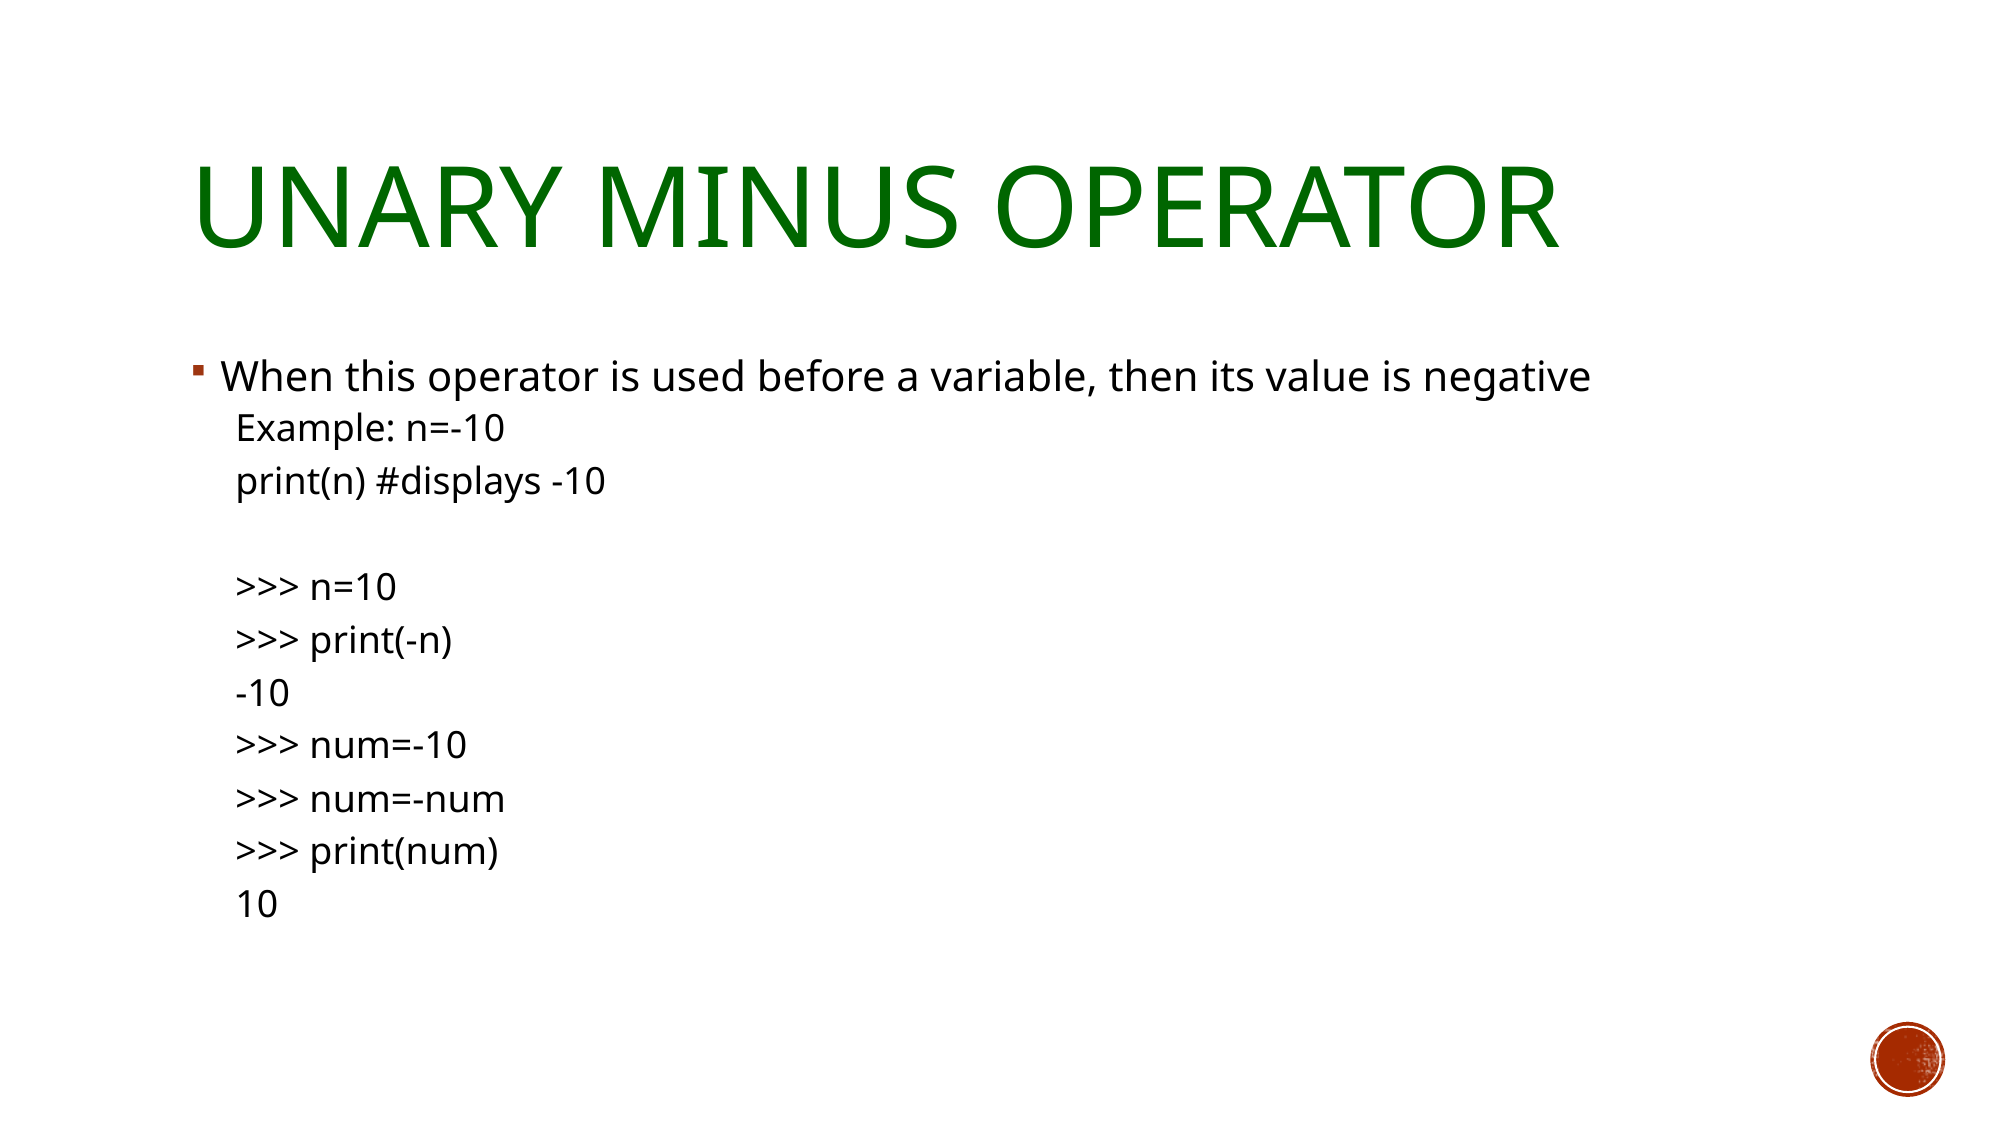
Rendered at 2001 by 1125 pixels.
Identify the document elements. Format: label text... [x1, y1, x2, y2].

title Unary minus operator [175, 79, 1826, 344]
list When this operator is used before a variable, then its value is negative Example: n=-10 print(n) #displays -10 >>> n=10 >>> print(-n) -10 >>> num=-10 >>> num=-num >>> print(num) 10 [175, 348, 1826, 1013]
